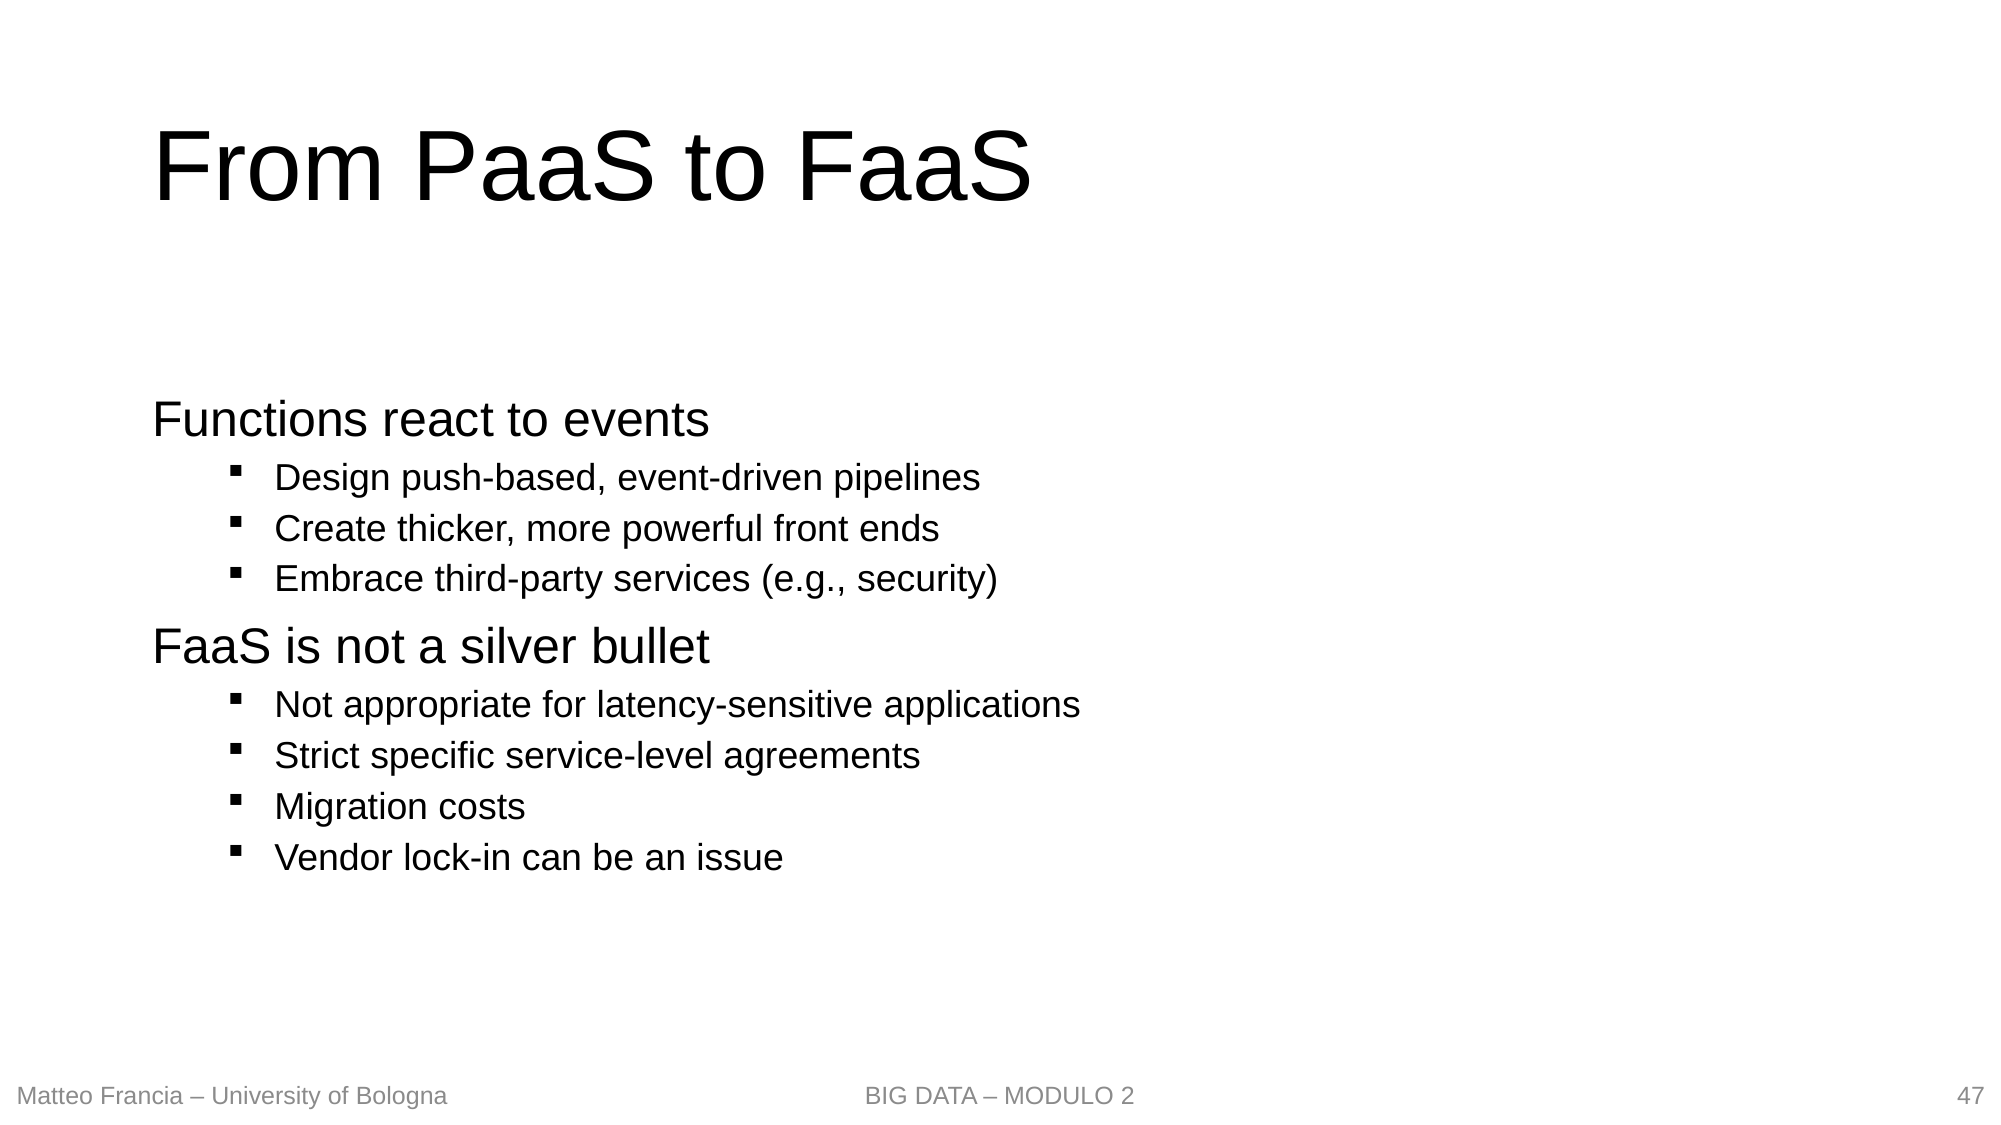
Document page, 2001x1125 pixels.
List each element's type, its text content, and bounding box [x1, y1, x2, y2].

title From PaaS to FaaS [137, 59, 1863, 278]
footer Matteo Francia – University of Bologna [0, 1065, 466, 1125]
slide_number 47 [1550, 1065, 2000, 1125]
list Functions react to events Design push-based, event-driven pipelines Create thicker, more powerful front ends Embrace third-party services (e.g., security) FaaS is not a silver bullet Not appropriate for latency-sensitive applications Strict specific service-level agreements Migration costs Vendor lock-in can be an issue [137, 278, 1863, 993]
